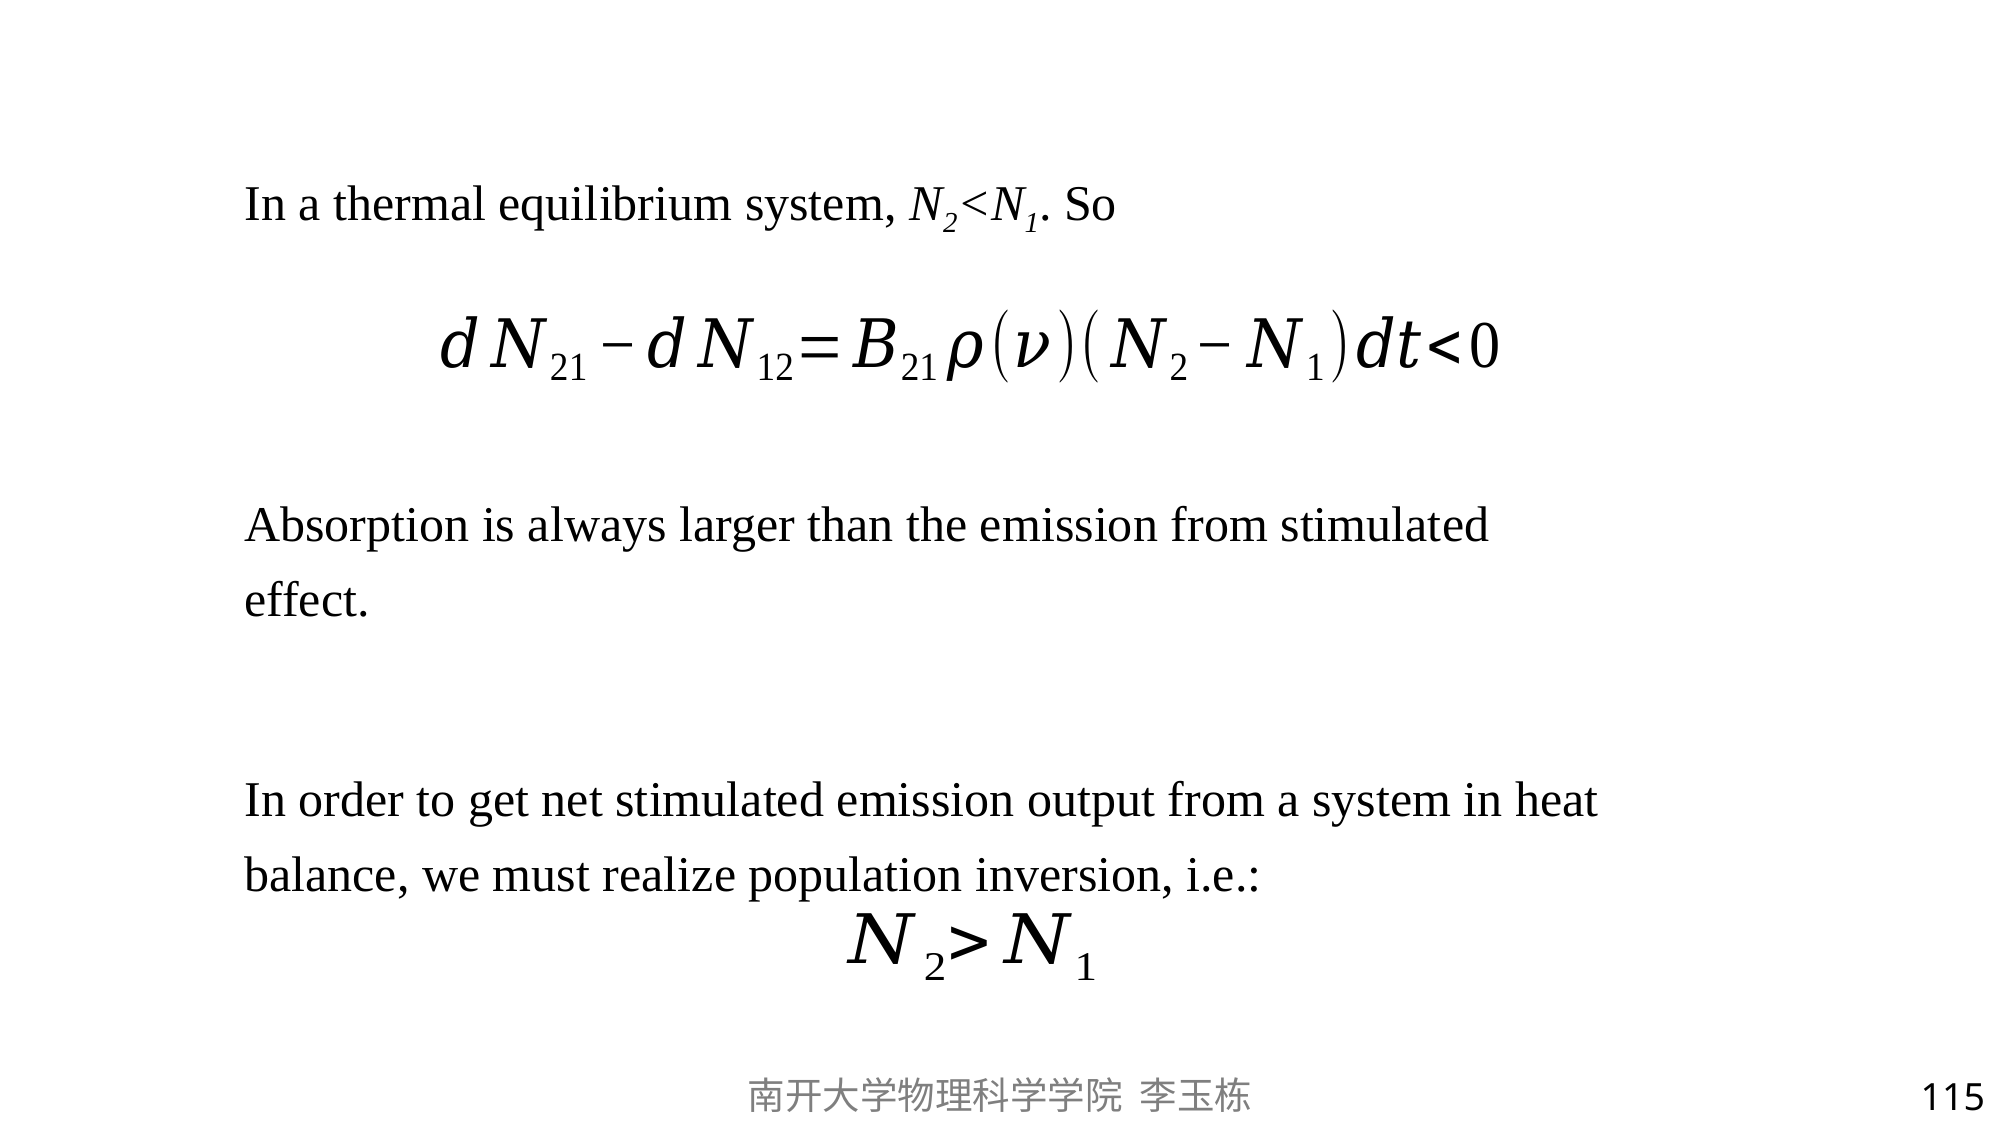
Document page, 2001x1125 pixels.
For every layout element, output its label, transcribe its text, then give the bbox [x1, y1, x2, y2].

text_box Absorption is always larger than the emission from stimulated effect. In order to get net stimulated emission output from a system in heat balance, we must realize population inversion, i.e.: [229, 468, 1632, 909]
text_box In a thermal equilibrium system, N2<N1. So [229, 145, 1430, 246]
